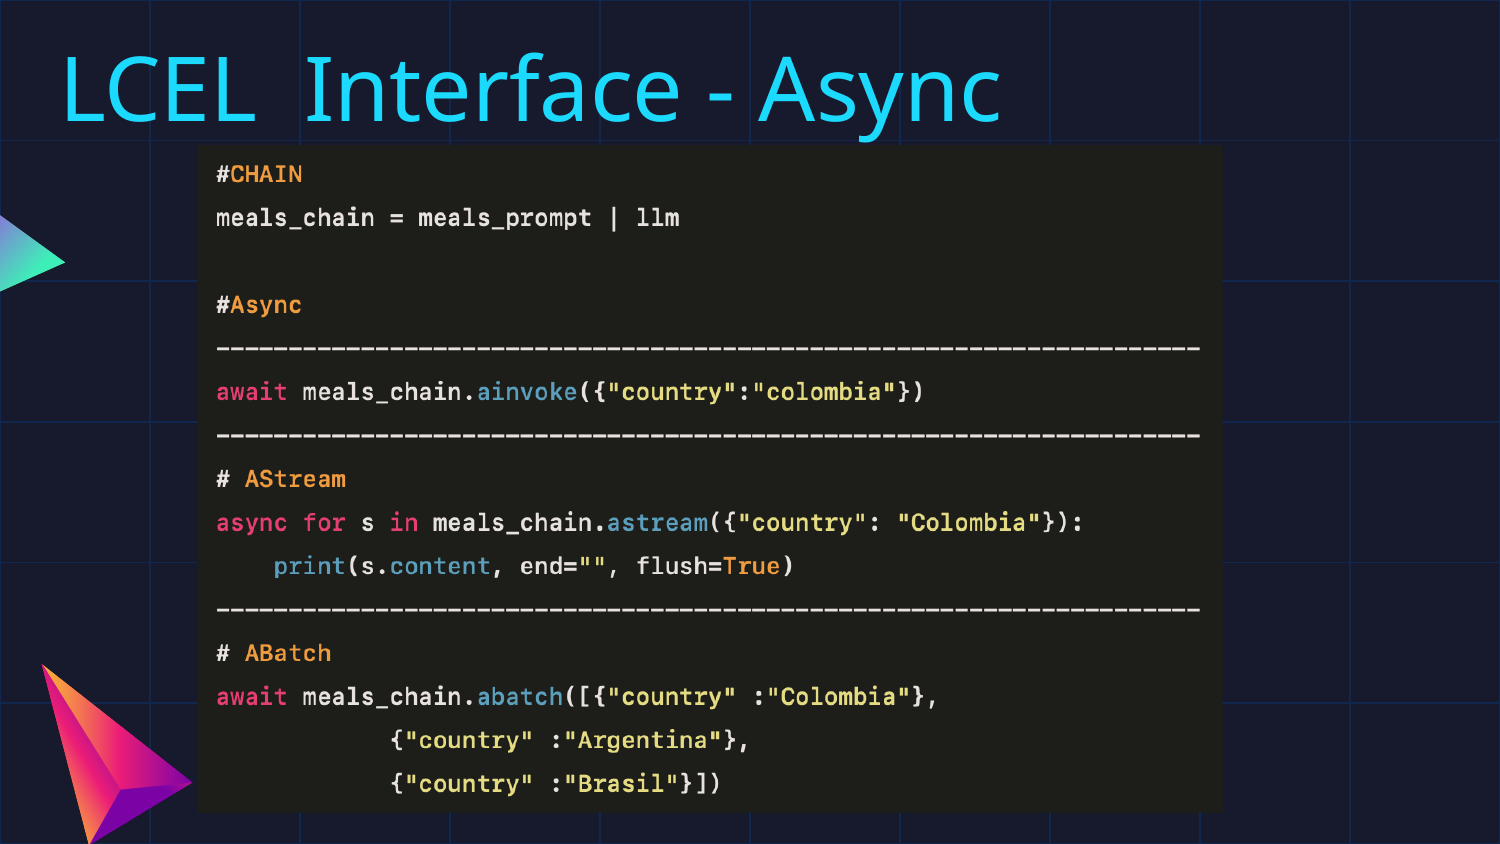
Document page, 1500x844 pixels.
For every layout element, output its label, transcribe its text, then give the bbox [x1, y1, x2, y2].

picture [197, 144, 1223, 814]
picture [0, 179, 66, 320]
title LCEL Interface - Async [44, 17, 1500, 160]
picture [41, 663, 193, 844]
